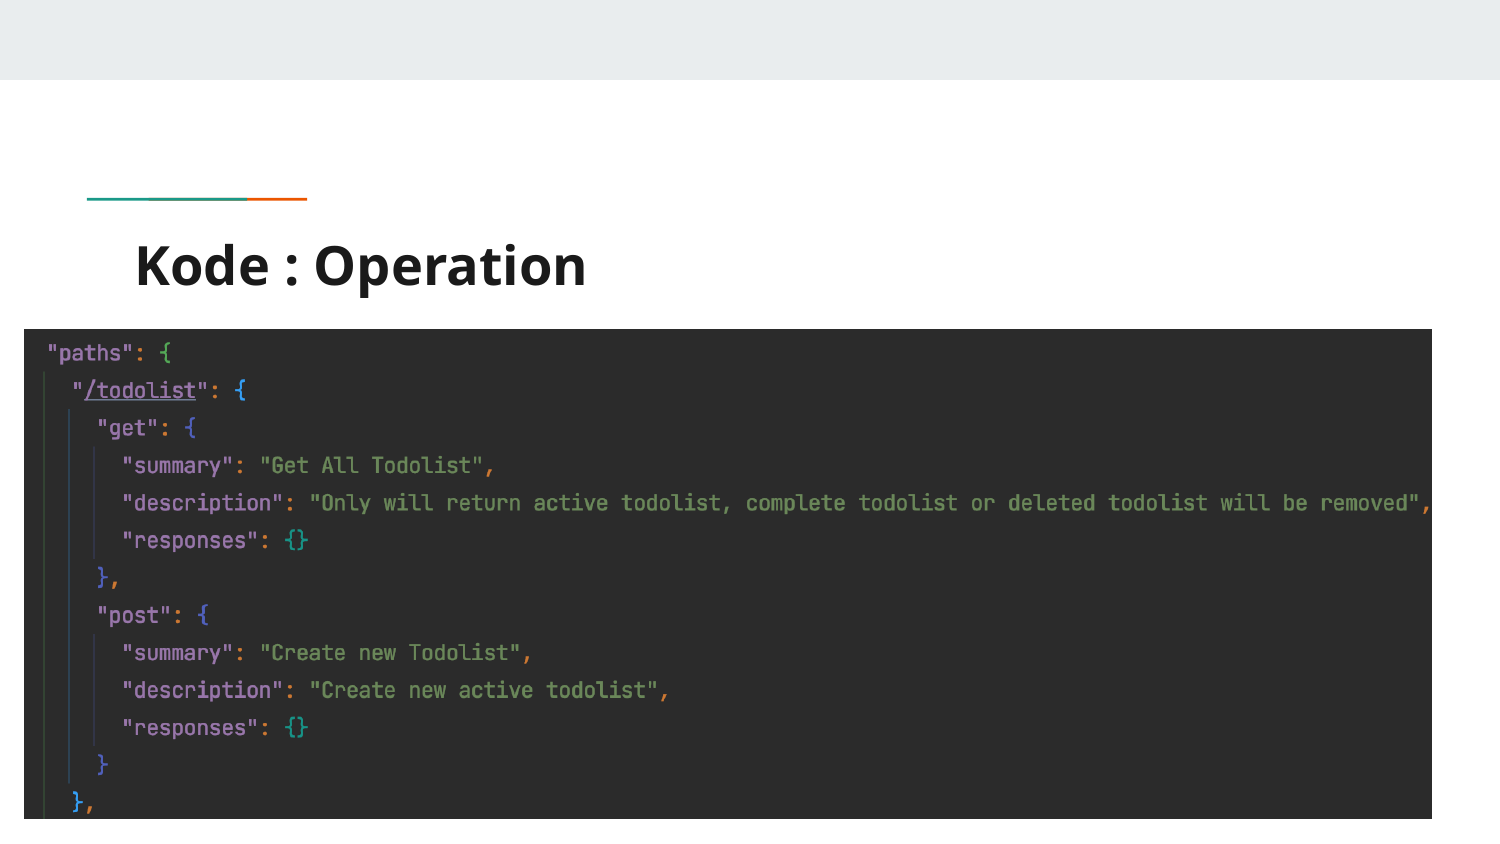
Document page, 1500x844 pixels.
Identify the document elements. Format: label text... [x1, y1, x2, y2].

picture [24, 328, 1432, 819]
title Kode : Operation [119, 216, 1381, 305]
